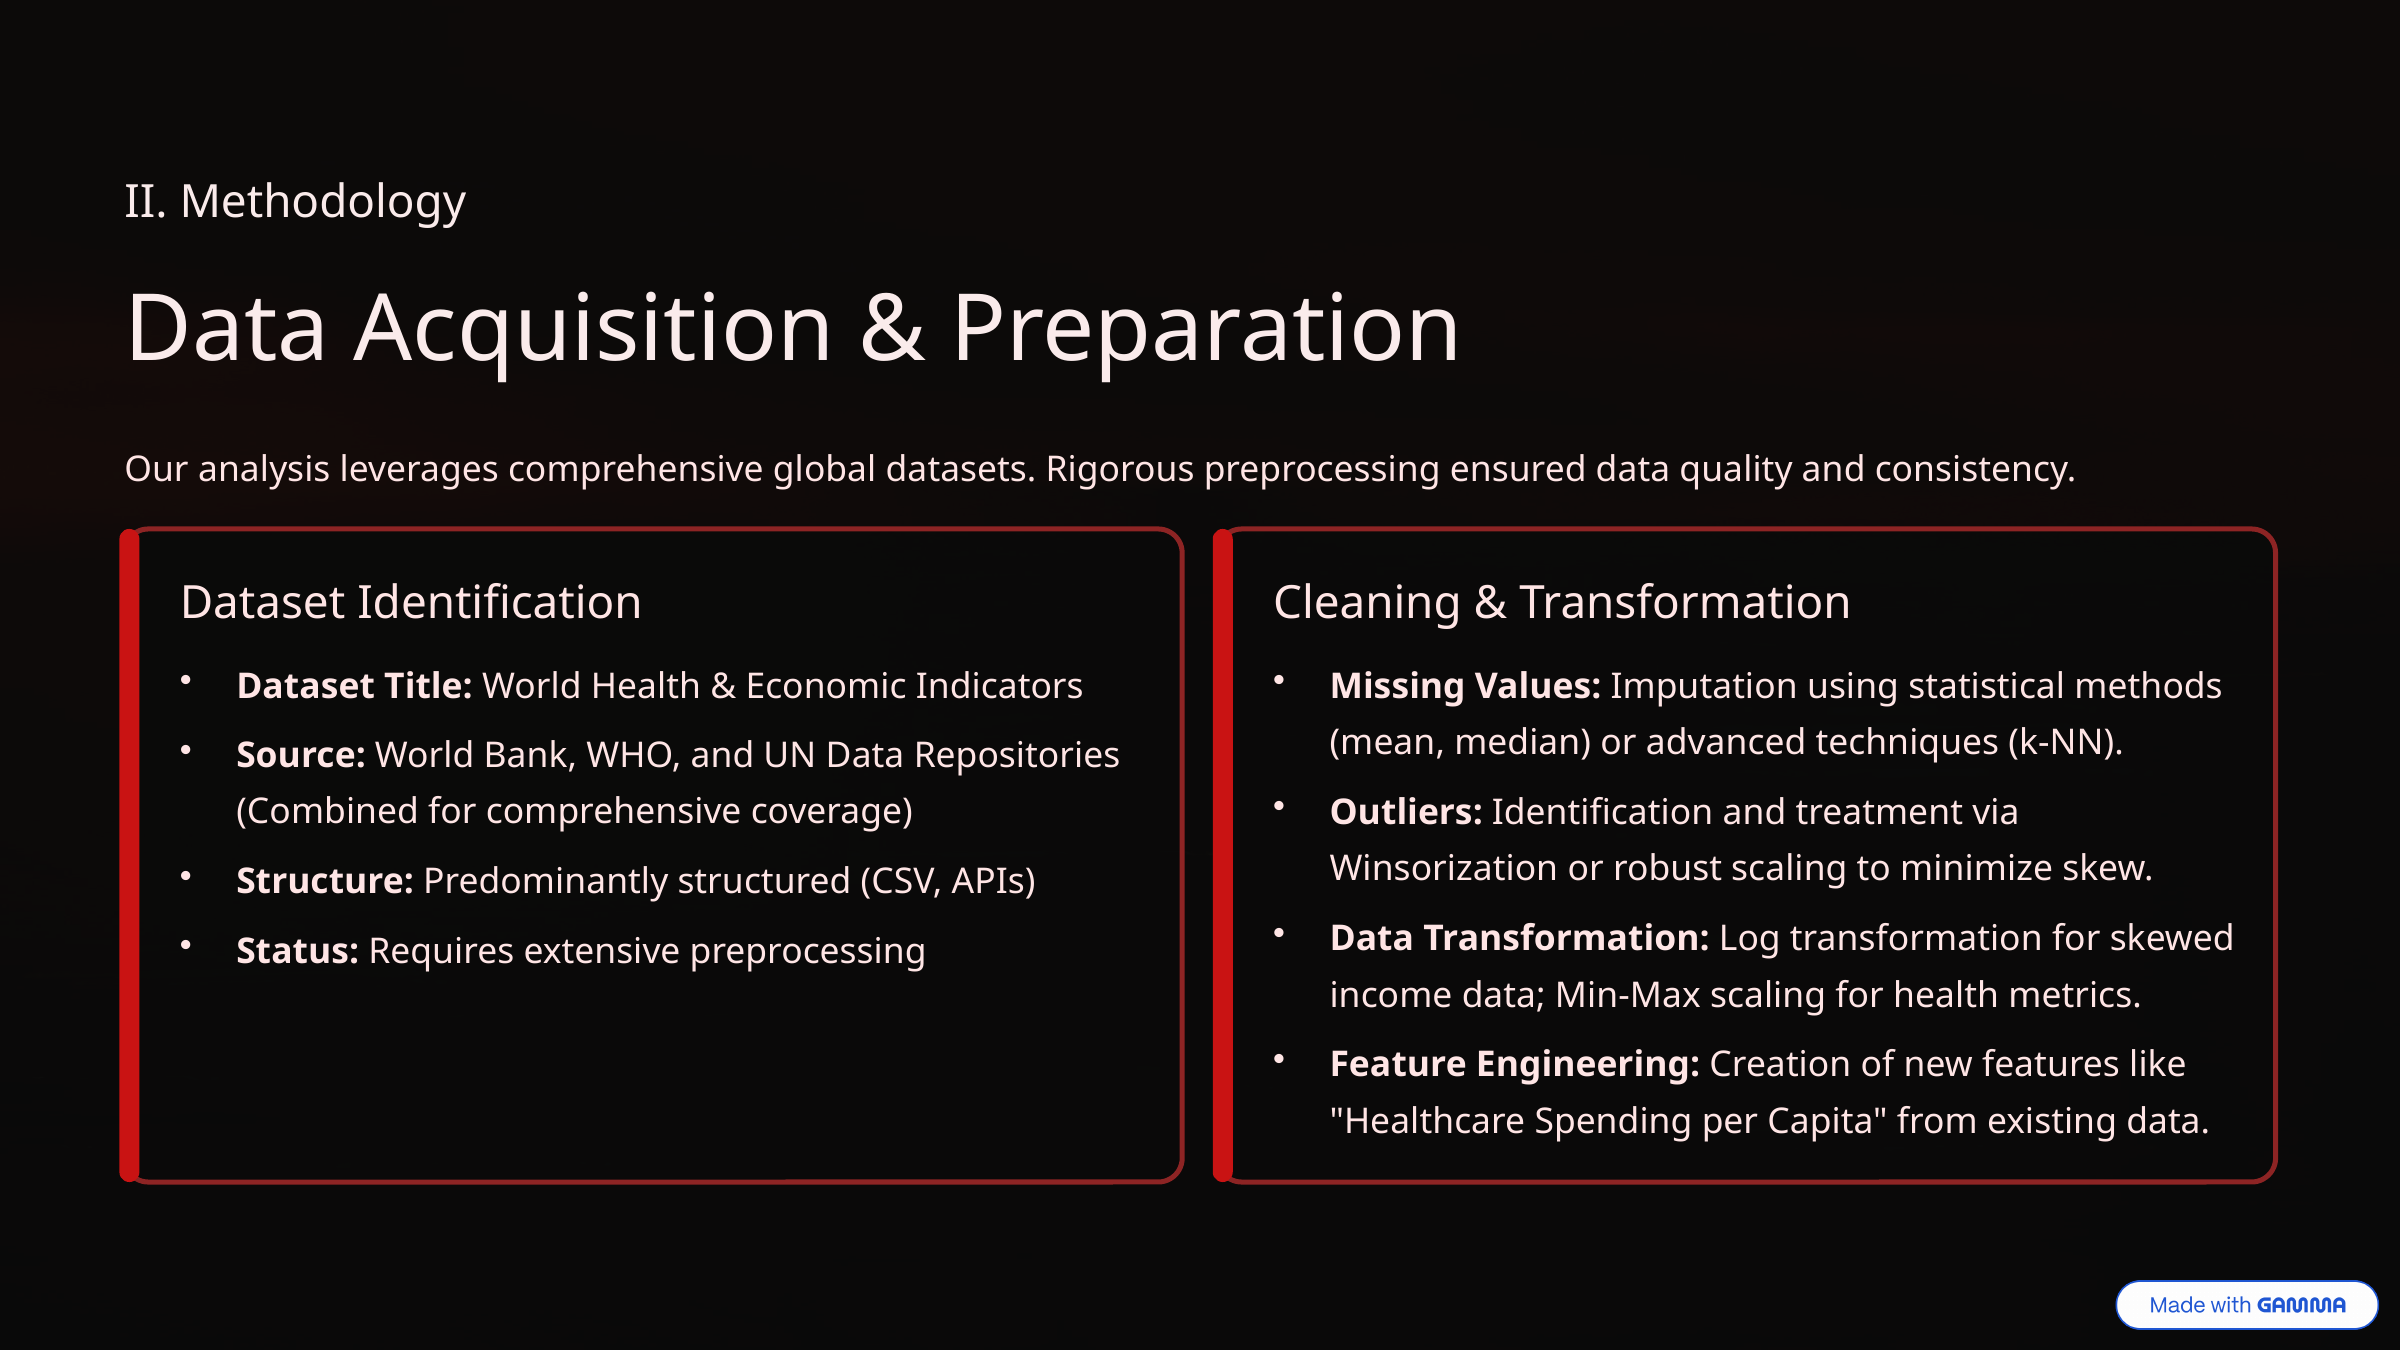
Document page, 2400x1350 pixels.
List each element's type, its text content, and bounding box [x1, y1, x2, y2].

text_box Cleaning & Transformation [1273, 569, 2016, 628]
text_box Structure: Predominantly structured (CSV, APIs) [179, 844, 1142, 902]
text_box Feature Engineering: Creation of new features like "Healthcare Spending per Capita" from existing data. [1273, 1027, 2235, 1142]
text_box Missing Values: Imputation using statistical methods (mean, median) or advanced techniques (k-NN). [1273, 649, 2235, 763]
text_box [1212, 528, 1233, 1183]
text_box [137, 528, 1183, 1183]
text_box [1230, 528, 2276, 1183]
text_box II. Methodology [124, 167, 592, 227]
text_box Outliers: Identification and treatment via Winsorization or robust scaling to minimize skew. [1273, 775, 2235, 890]
text_box Our analysis leverages comprehensive global datasets. Rigorous preprocessing ensured data quality and consistency. [124, 432, 2276, 489]
text_box Source: World Bank, WHO, and UN Data Repositories (Combined for comprehensive coverage) [179, 718, 1142, 833]
text_box [119, 528, 140, 1183]
picture [2106, 1271, 2389, 1339]
text_box Status: Requires extensive preprocessing [179, 913, 1142, 971]
text_box Dataset Title: World Health & Economic Indicators [179, 649, 1142, 707]
text_box Data Acquisition & Preparation [124, 261, 1827, 379]
text_box Dataset Identification [179, 569, 801, 628]
text_box Data Transformation: Log transformation for skewed income data; Min-Max scaling for health metrics. [1273, 901, 2235, 1016]
